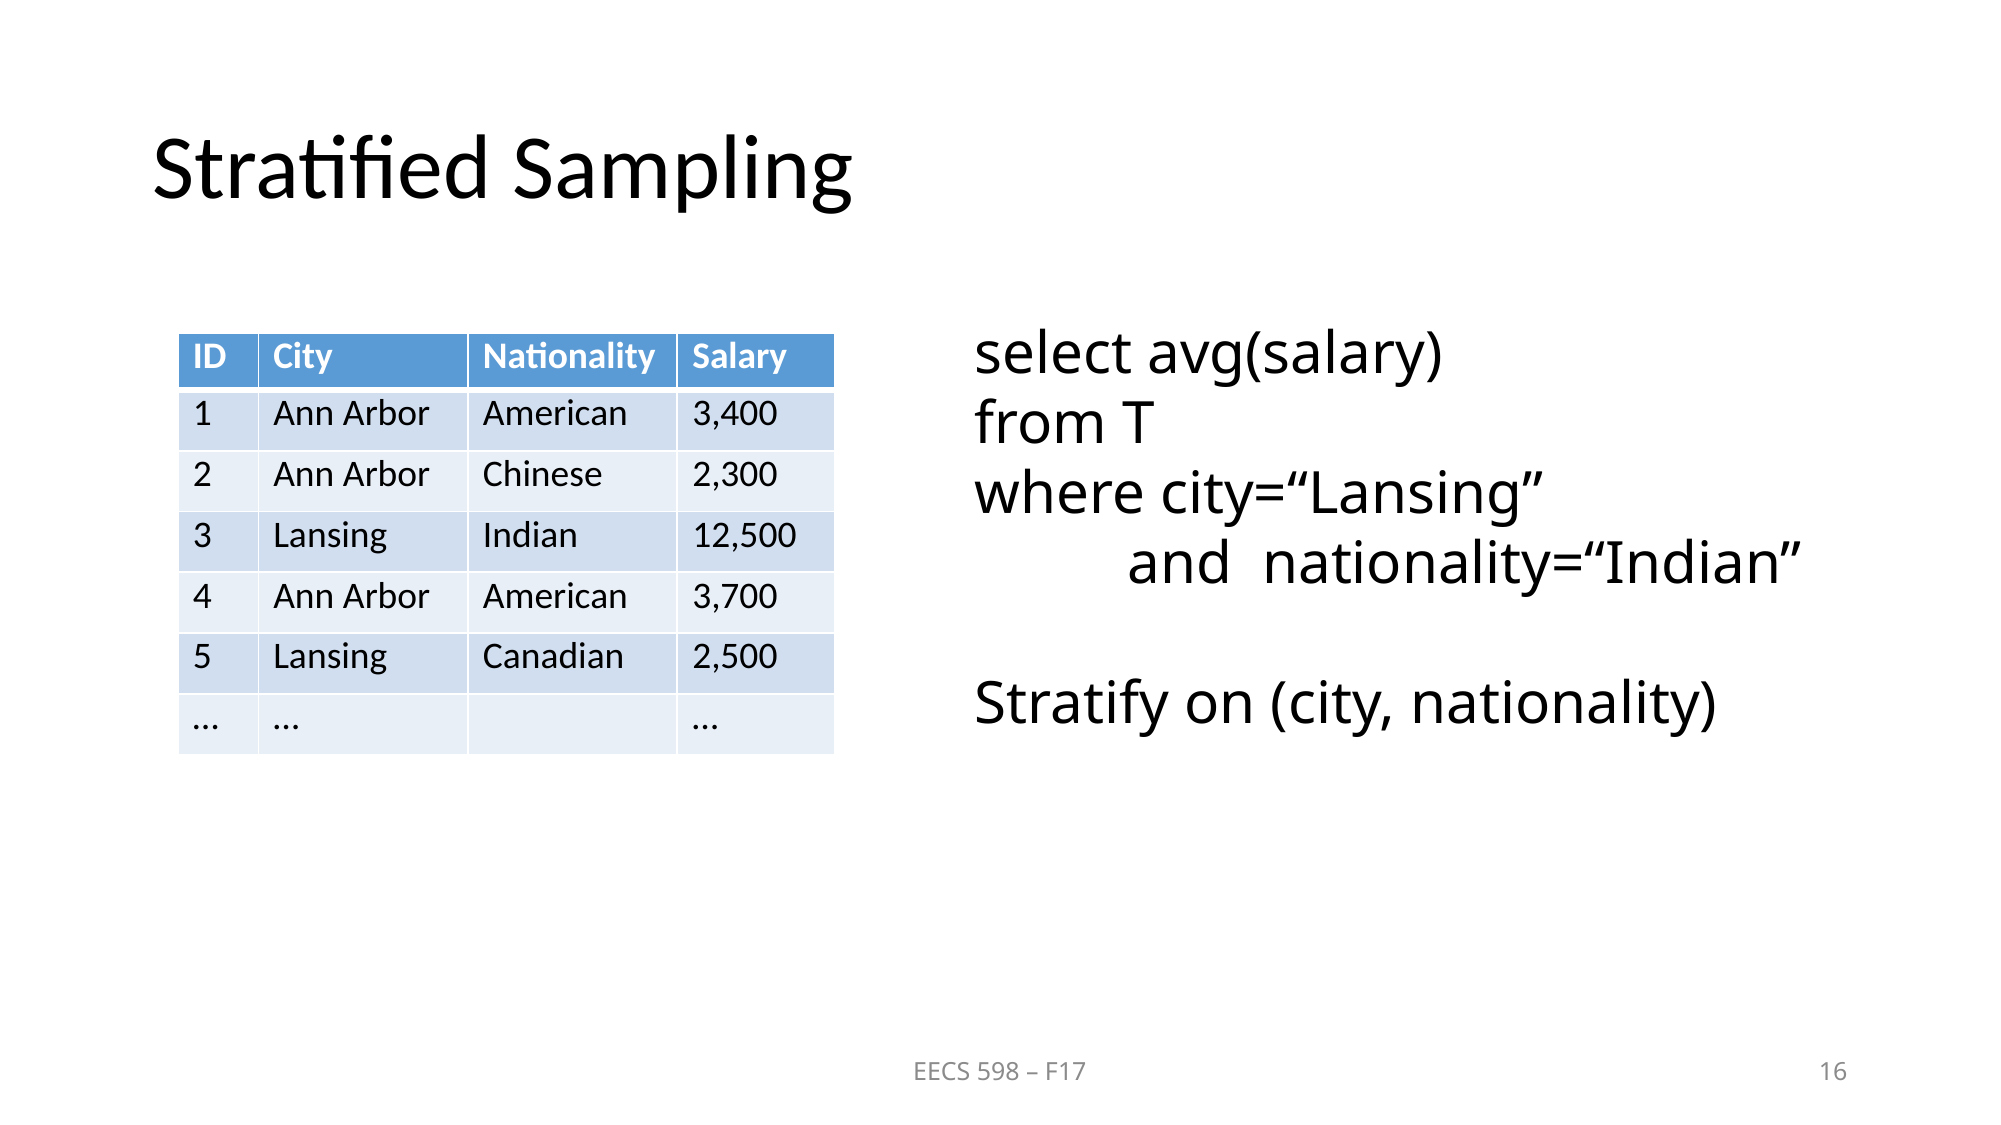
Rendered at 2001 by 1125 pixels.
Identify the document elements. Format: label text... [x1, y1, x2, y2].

footer EECS 598 – F17 [662, 1042, 1338, 1103]
table_cell 2,500 [678, 634, 834, 693]
table_cell Ann Arbor [259, 573, 467, 632]
table_cell 2 [179, 452, 258, 511]
table_cell Indian [469, 512, 676, 571]
slide_number 16 [1412, 1042, 1863, 1103]
title Stratified Sampling [137, 59, 1863, 278]
table_cell American [469, 393, 676, 450]
table_cell 3,400 [678, 393, 834, 450]
table_header Nationality [469, 334, 676, 387]
table_cell 3 [179, 512, 258, 571]
table_cell 1 [179, 393, 258, 450]
table_header ID [179, 334, 258, 387]
table_cell 4 [179, 573, 258, 632]
table_cell 3,700 [678, 573, 834, 632]
table_cell Canadian [469, 634, 676, 693]
table_cell Ann Arbor [259, 393, 467, 450]
table_header Salary [678, 334, 834, 387]
table_cell [469, 695, 676, 754]
table_cell … [179, 695, 258, 754]
table_cell … [259, 695, 467, 754]
table_cell … [678, 695, 834, 754]
table_cell 5 [179, 634, 258, 693]
table_cell American [469, 573, 676, 632]
table_cell 12,500 [678, 512, 834, 571]
table_cell Lansing [259, 634, 467, 693]
table_cell Ann Arbor [259, 452, 467, 511]
table_cell Lansing [259, 512, 467, 571]
list select avg(salary) from T where city=“Lansing” and nationality=“Indian” Stratify on (city, nationality) [959, 168, 1818, 883]
table_header City [259, 334, 467, 387]
table_cell Chinese [469, 452, 676, 511]
table_cell 2,300 [678, 452, 834, 511]
